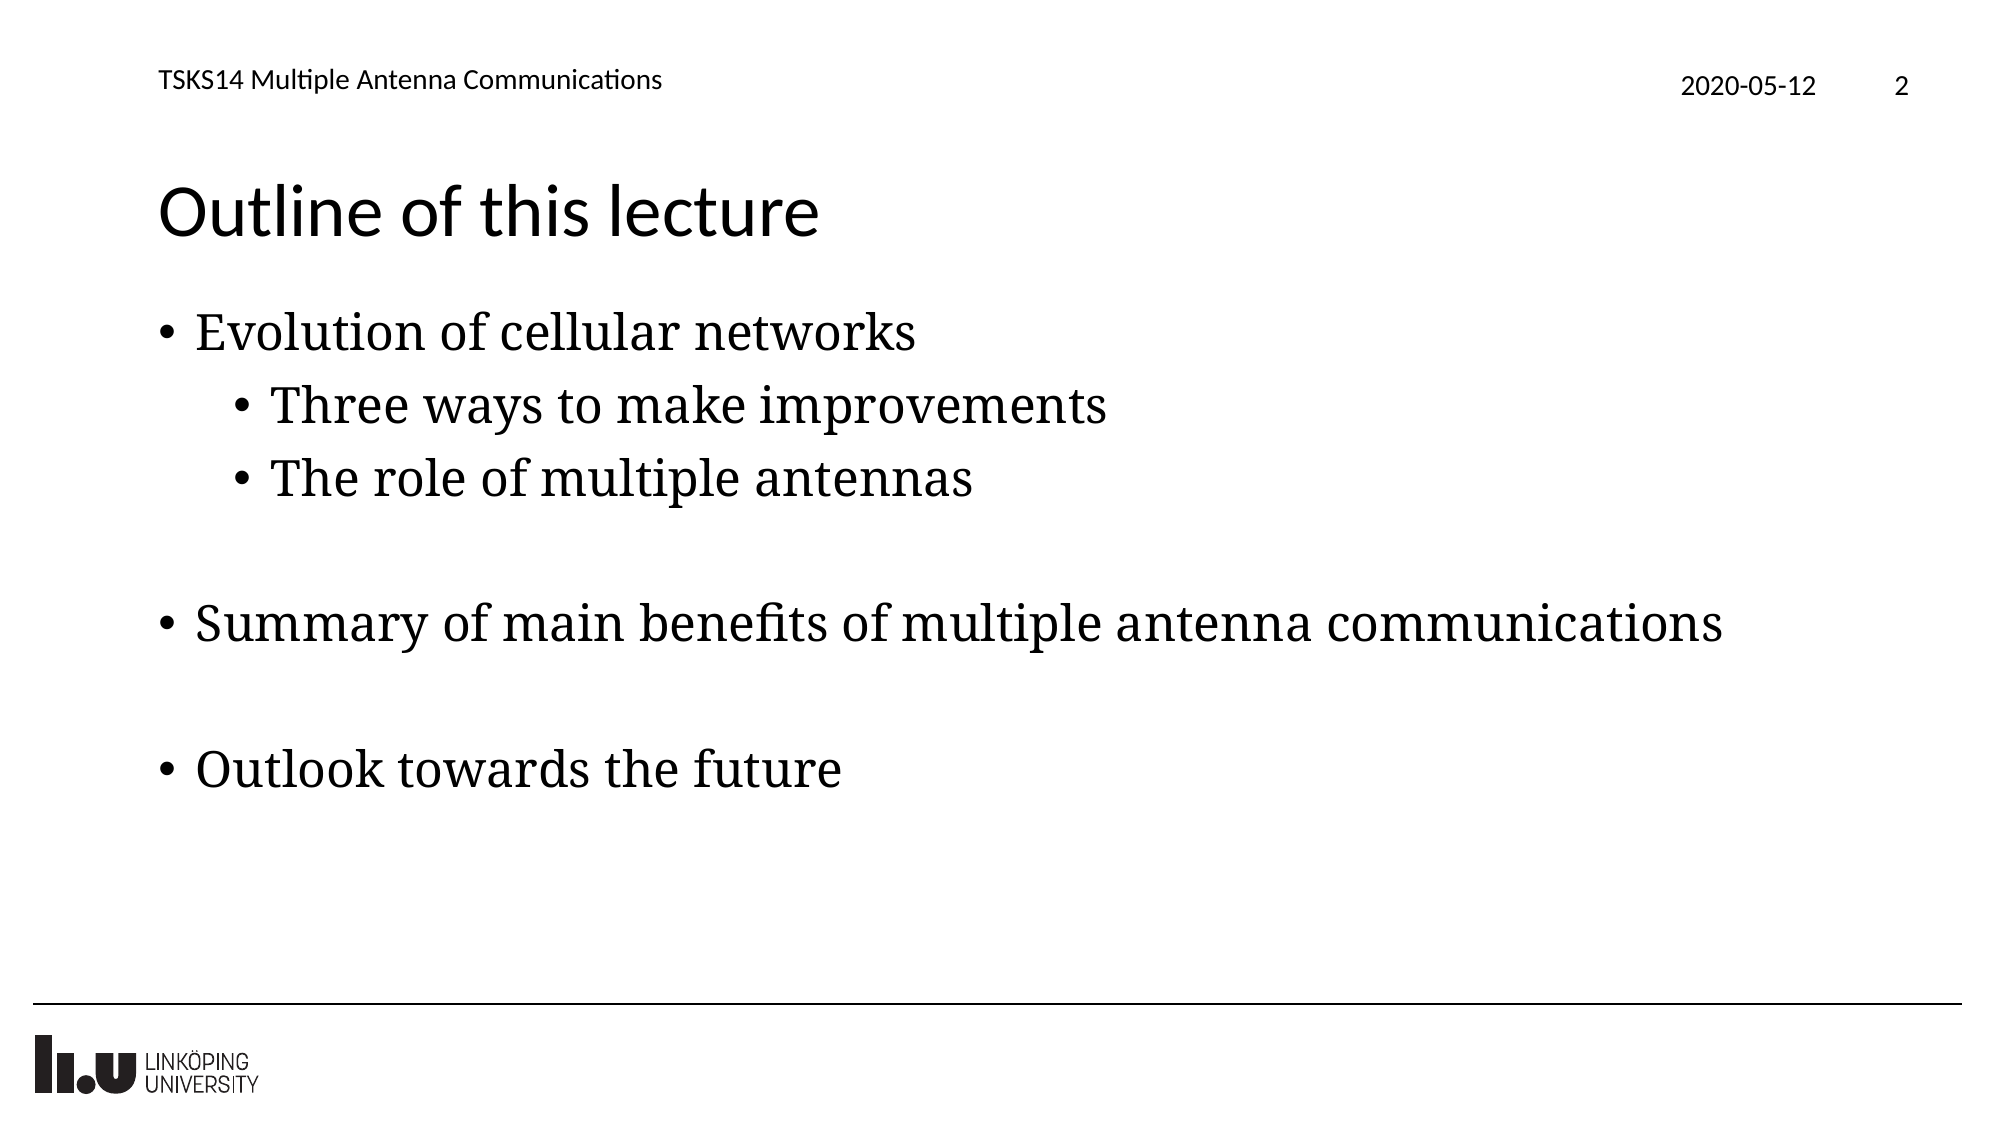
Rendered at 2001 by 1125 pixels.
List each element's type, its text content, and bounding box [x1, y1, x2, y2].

footer TSKS14 Multiple Antenna Communications [143, 59, 1484, 103]
list Evolution of cellular networks Three ways to make improvements The role of multiple antennas Summary of main benefits of multiple antenna communications Outlook towards the future [143, 300, 1924, 968]
title Outline of this lecture [143, 163, 1924, 300]
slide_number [1518, 59, 1802, 103]
slide_number 2 [1802, 59, 1924, 103]
